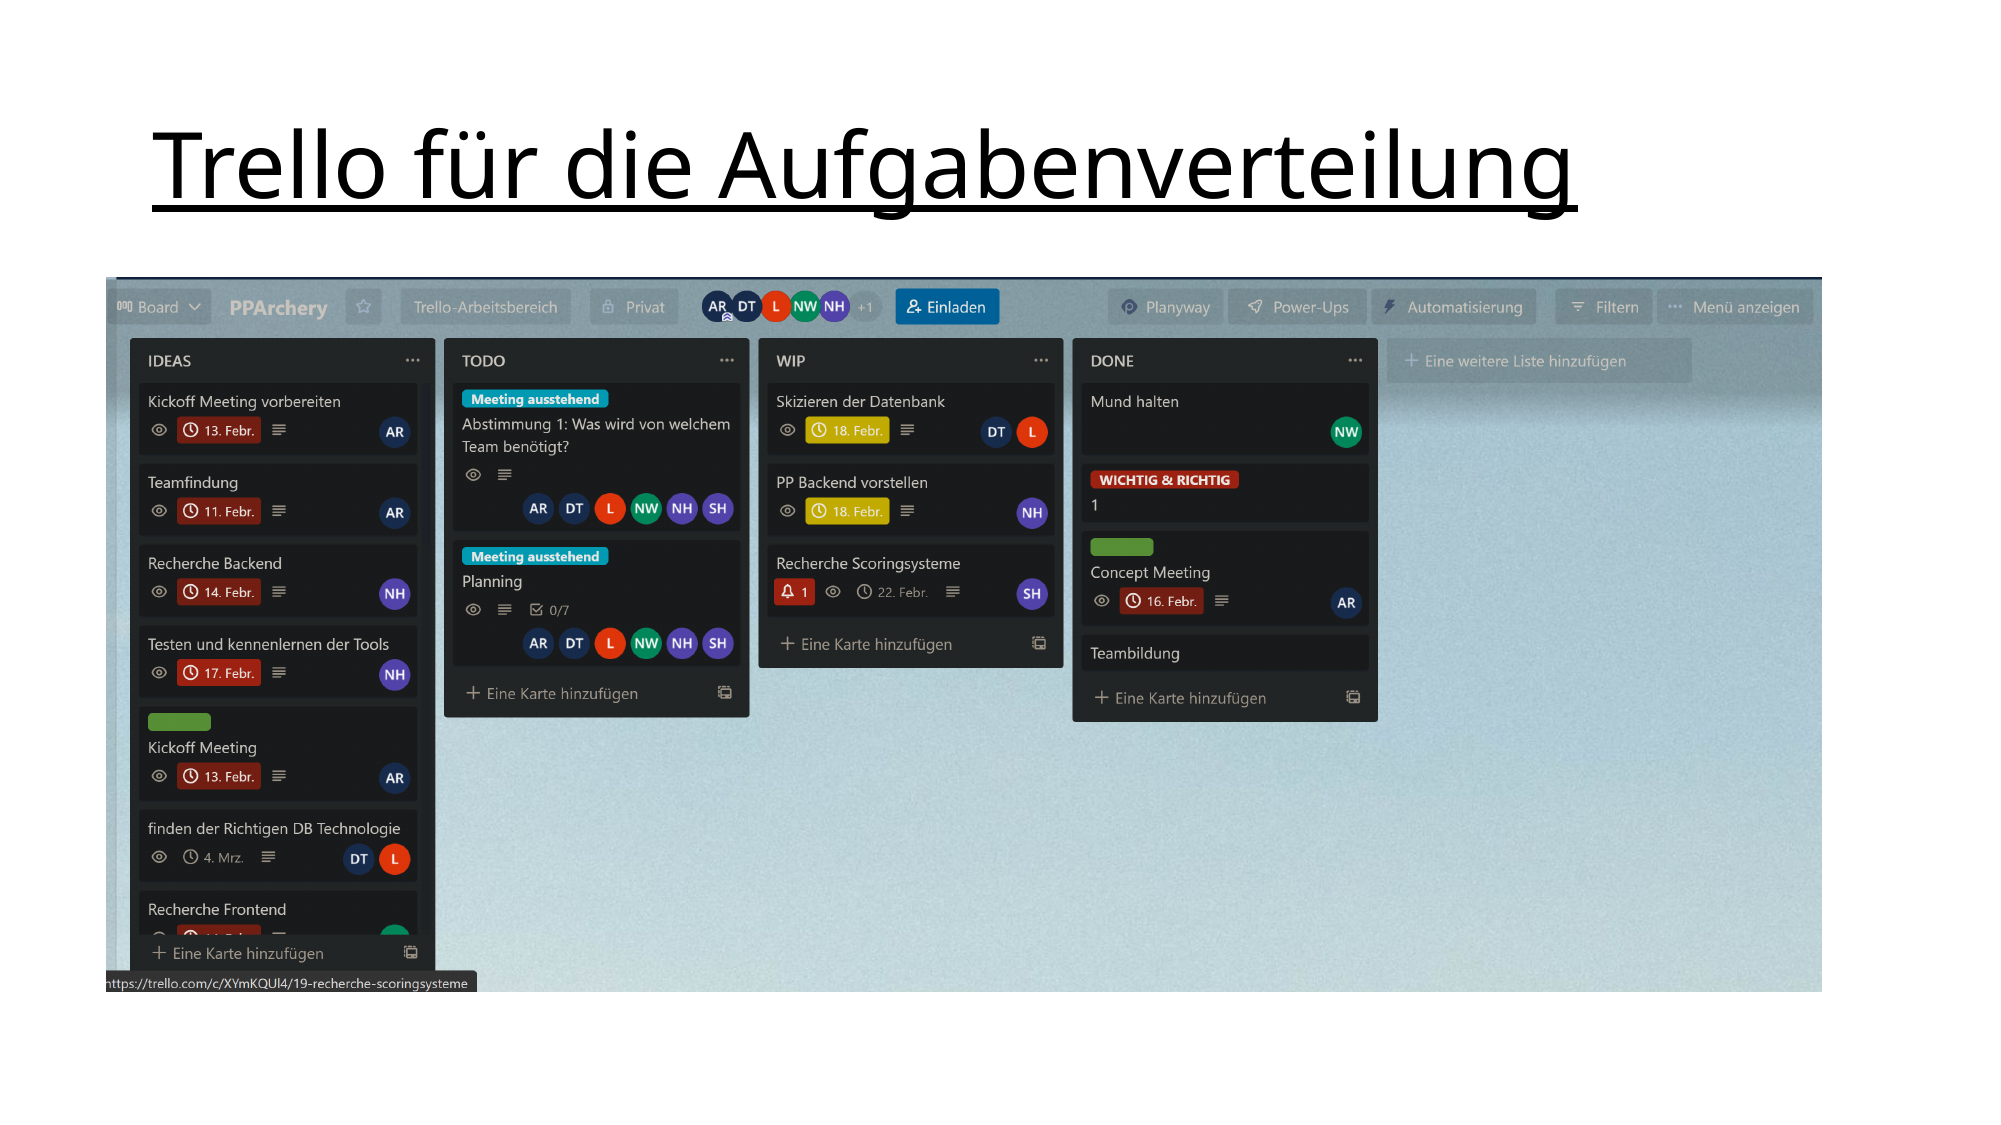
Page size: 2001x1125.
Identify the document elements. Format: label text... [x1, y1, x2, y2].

title Trello für die Aufgabenverteilung [137, 59, 1863, 278]
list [106, 277, 1822, 992]
